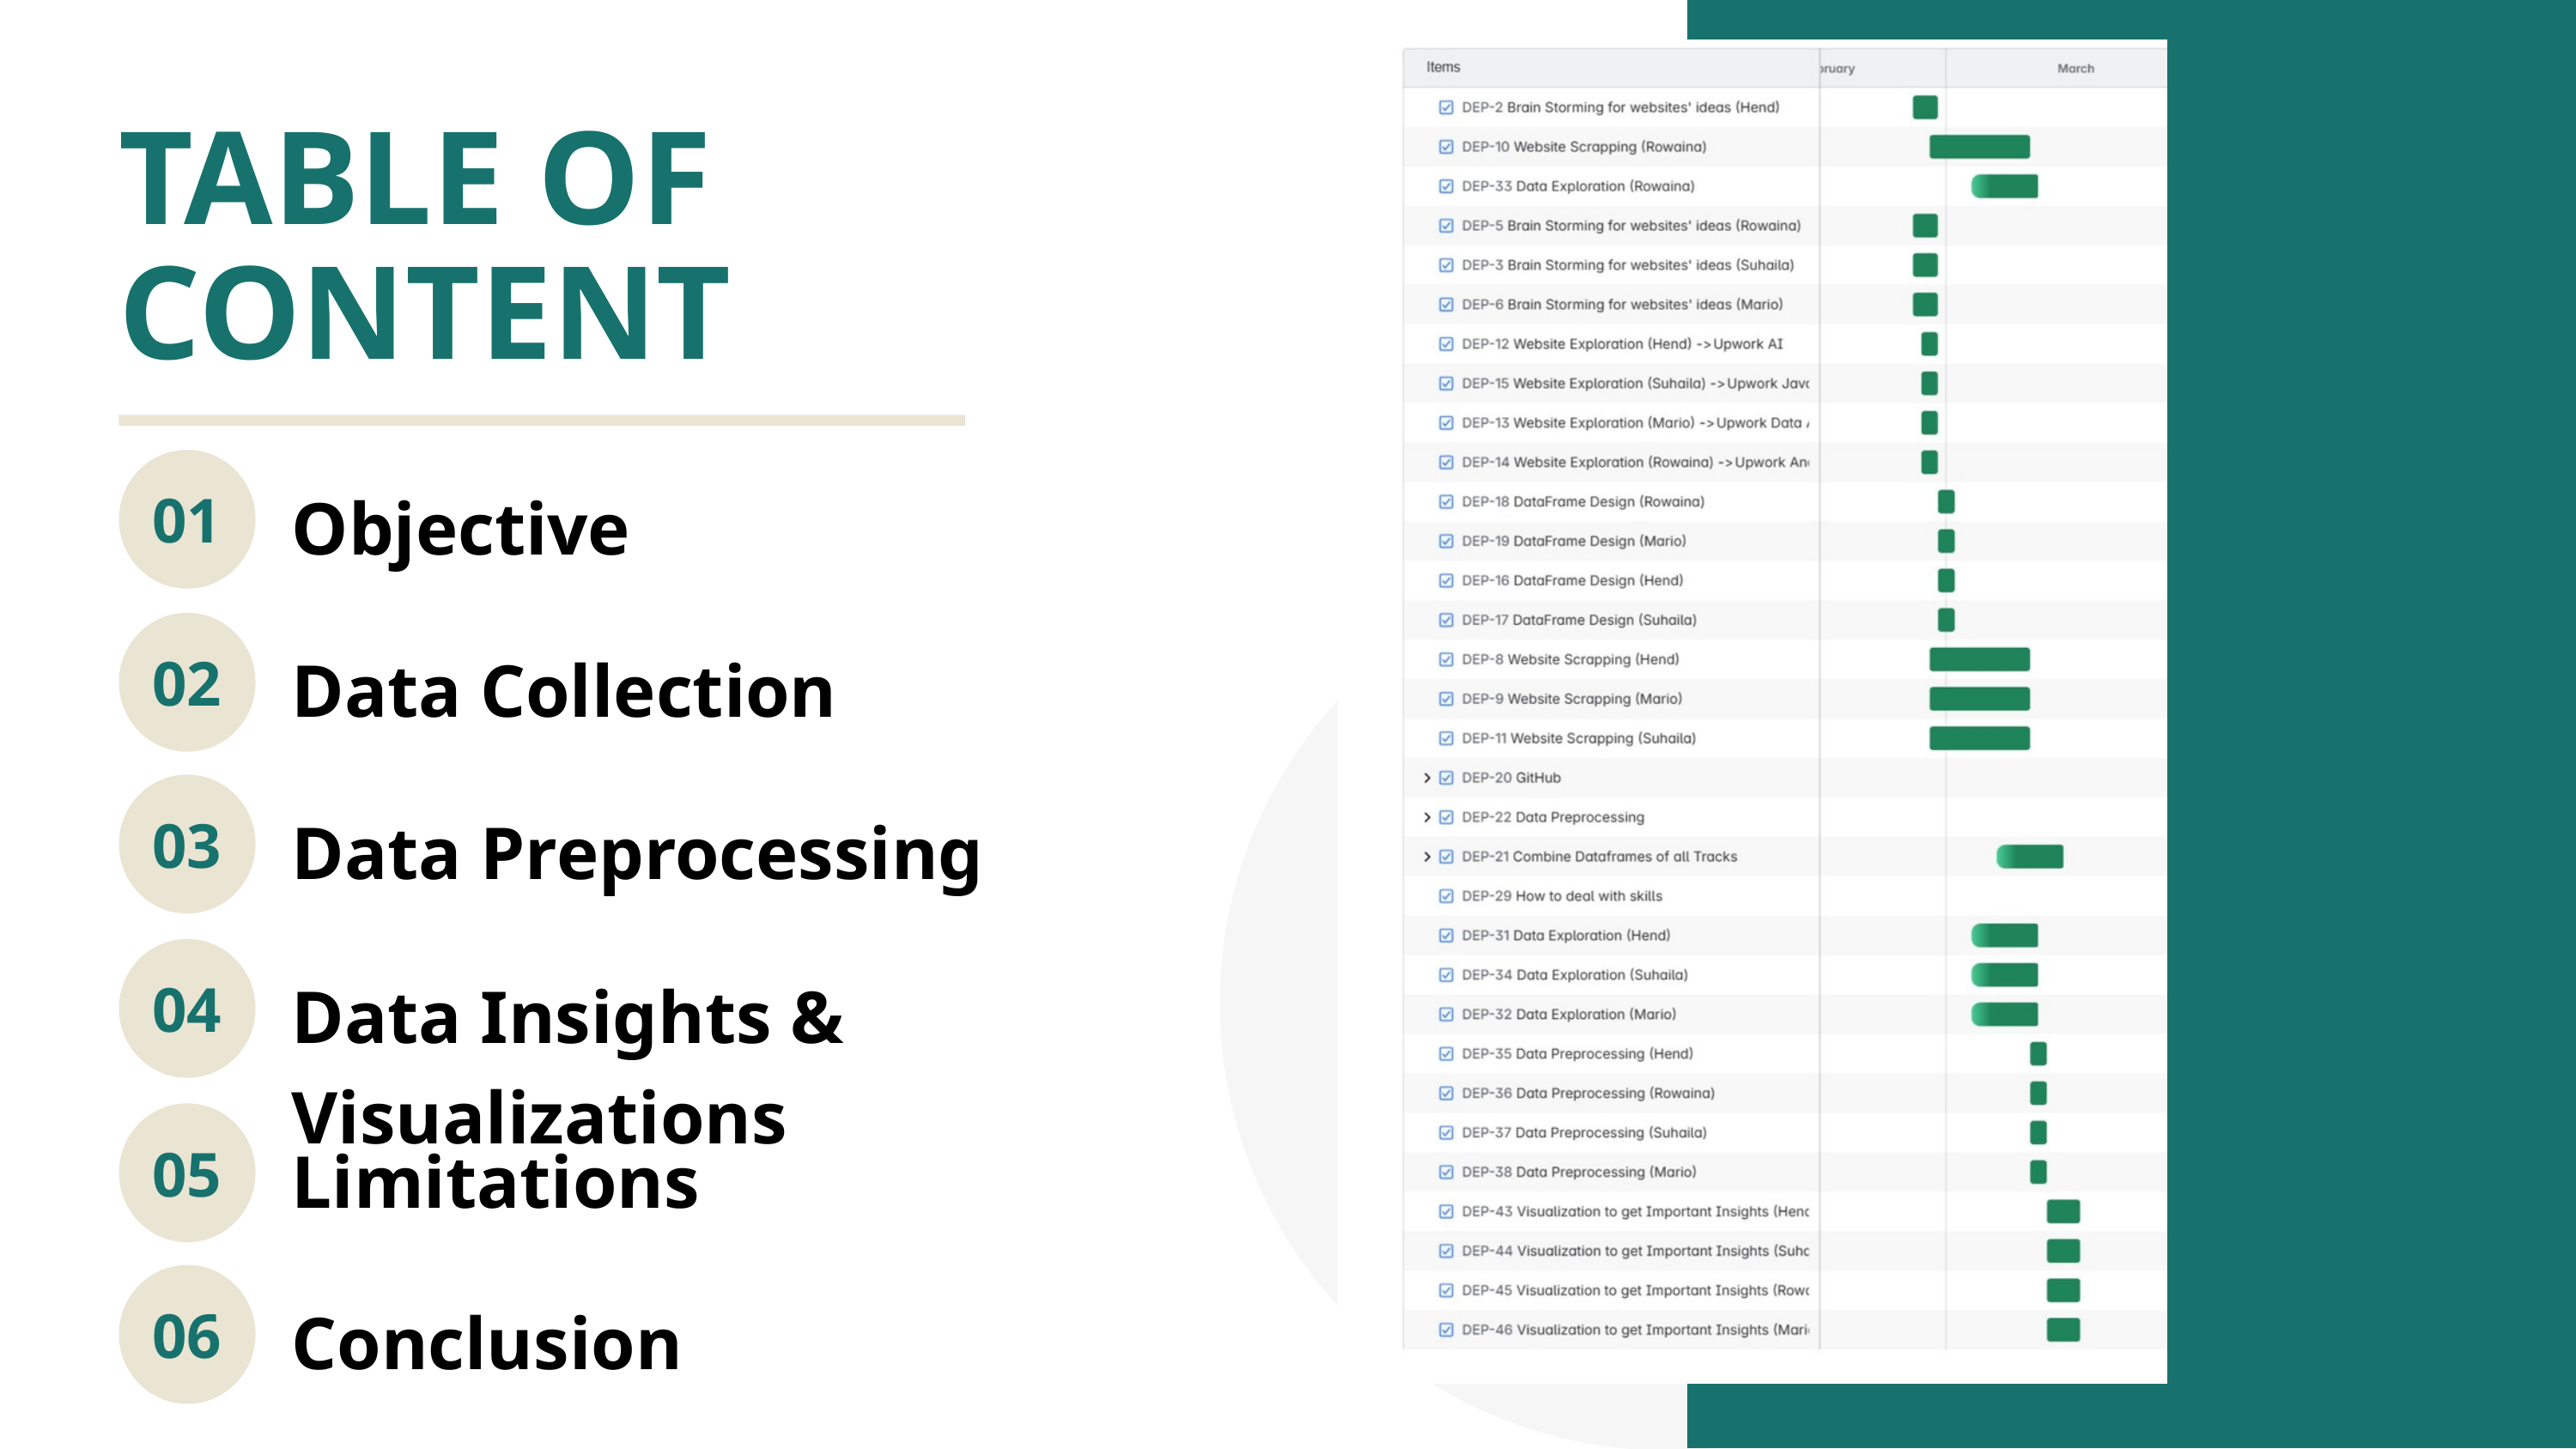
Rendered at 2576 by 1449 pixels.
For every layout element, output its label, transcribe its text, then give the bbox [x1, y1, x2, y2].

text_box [118, 938, 1304, 1078]
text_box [118, 449, 801, 589]
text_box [118, 1103, 801, 1243]
text_box TABLE OF CONTENT [118, 114, 1127, 386]
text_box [1286, 622, 1682, 1384]
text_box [118, 774, 1005, 914]
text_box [118, 612, 869, 752]
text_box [1686, 0, 2576, 1449]
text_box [118, 1264, 801, 1404]
text_box [1337, 39, 1682, 621]
